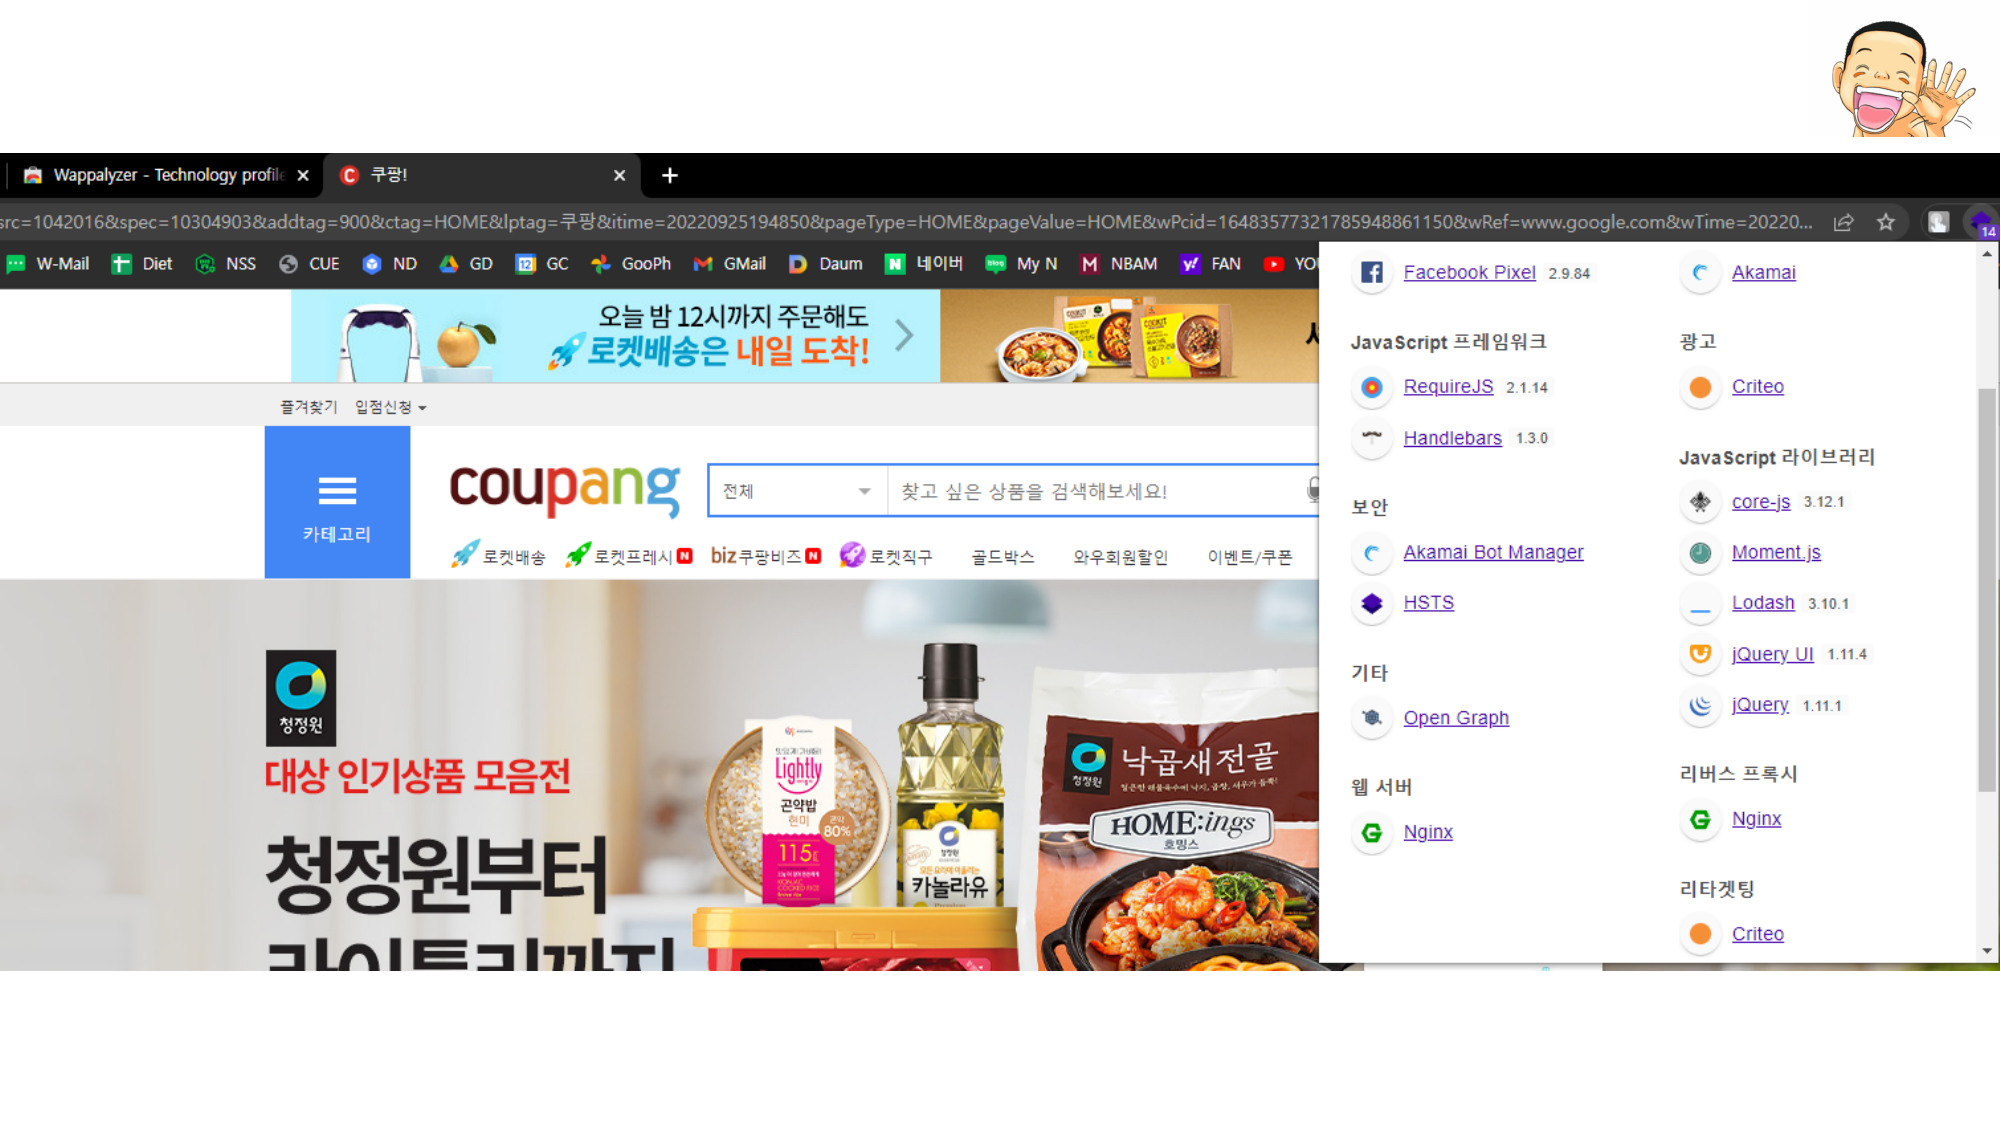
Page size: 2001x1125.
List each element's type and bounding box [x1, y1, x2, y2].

picture [1808, 0, 2000, 137]
picture [0, 153, 2000, 972]
